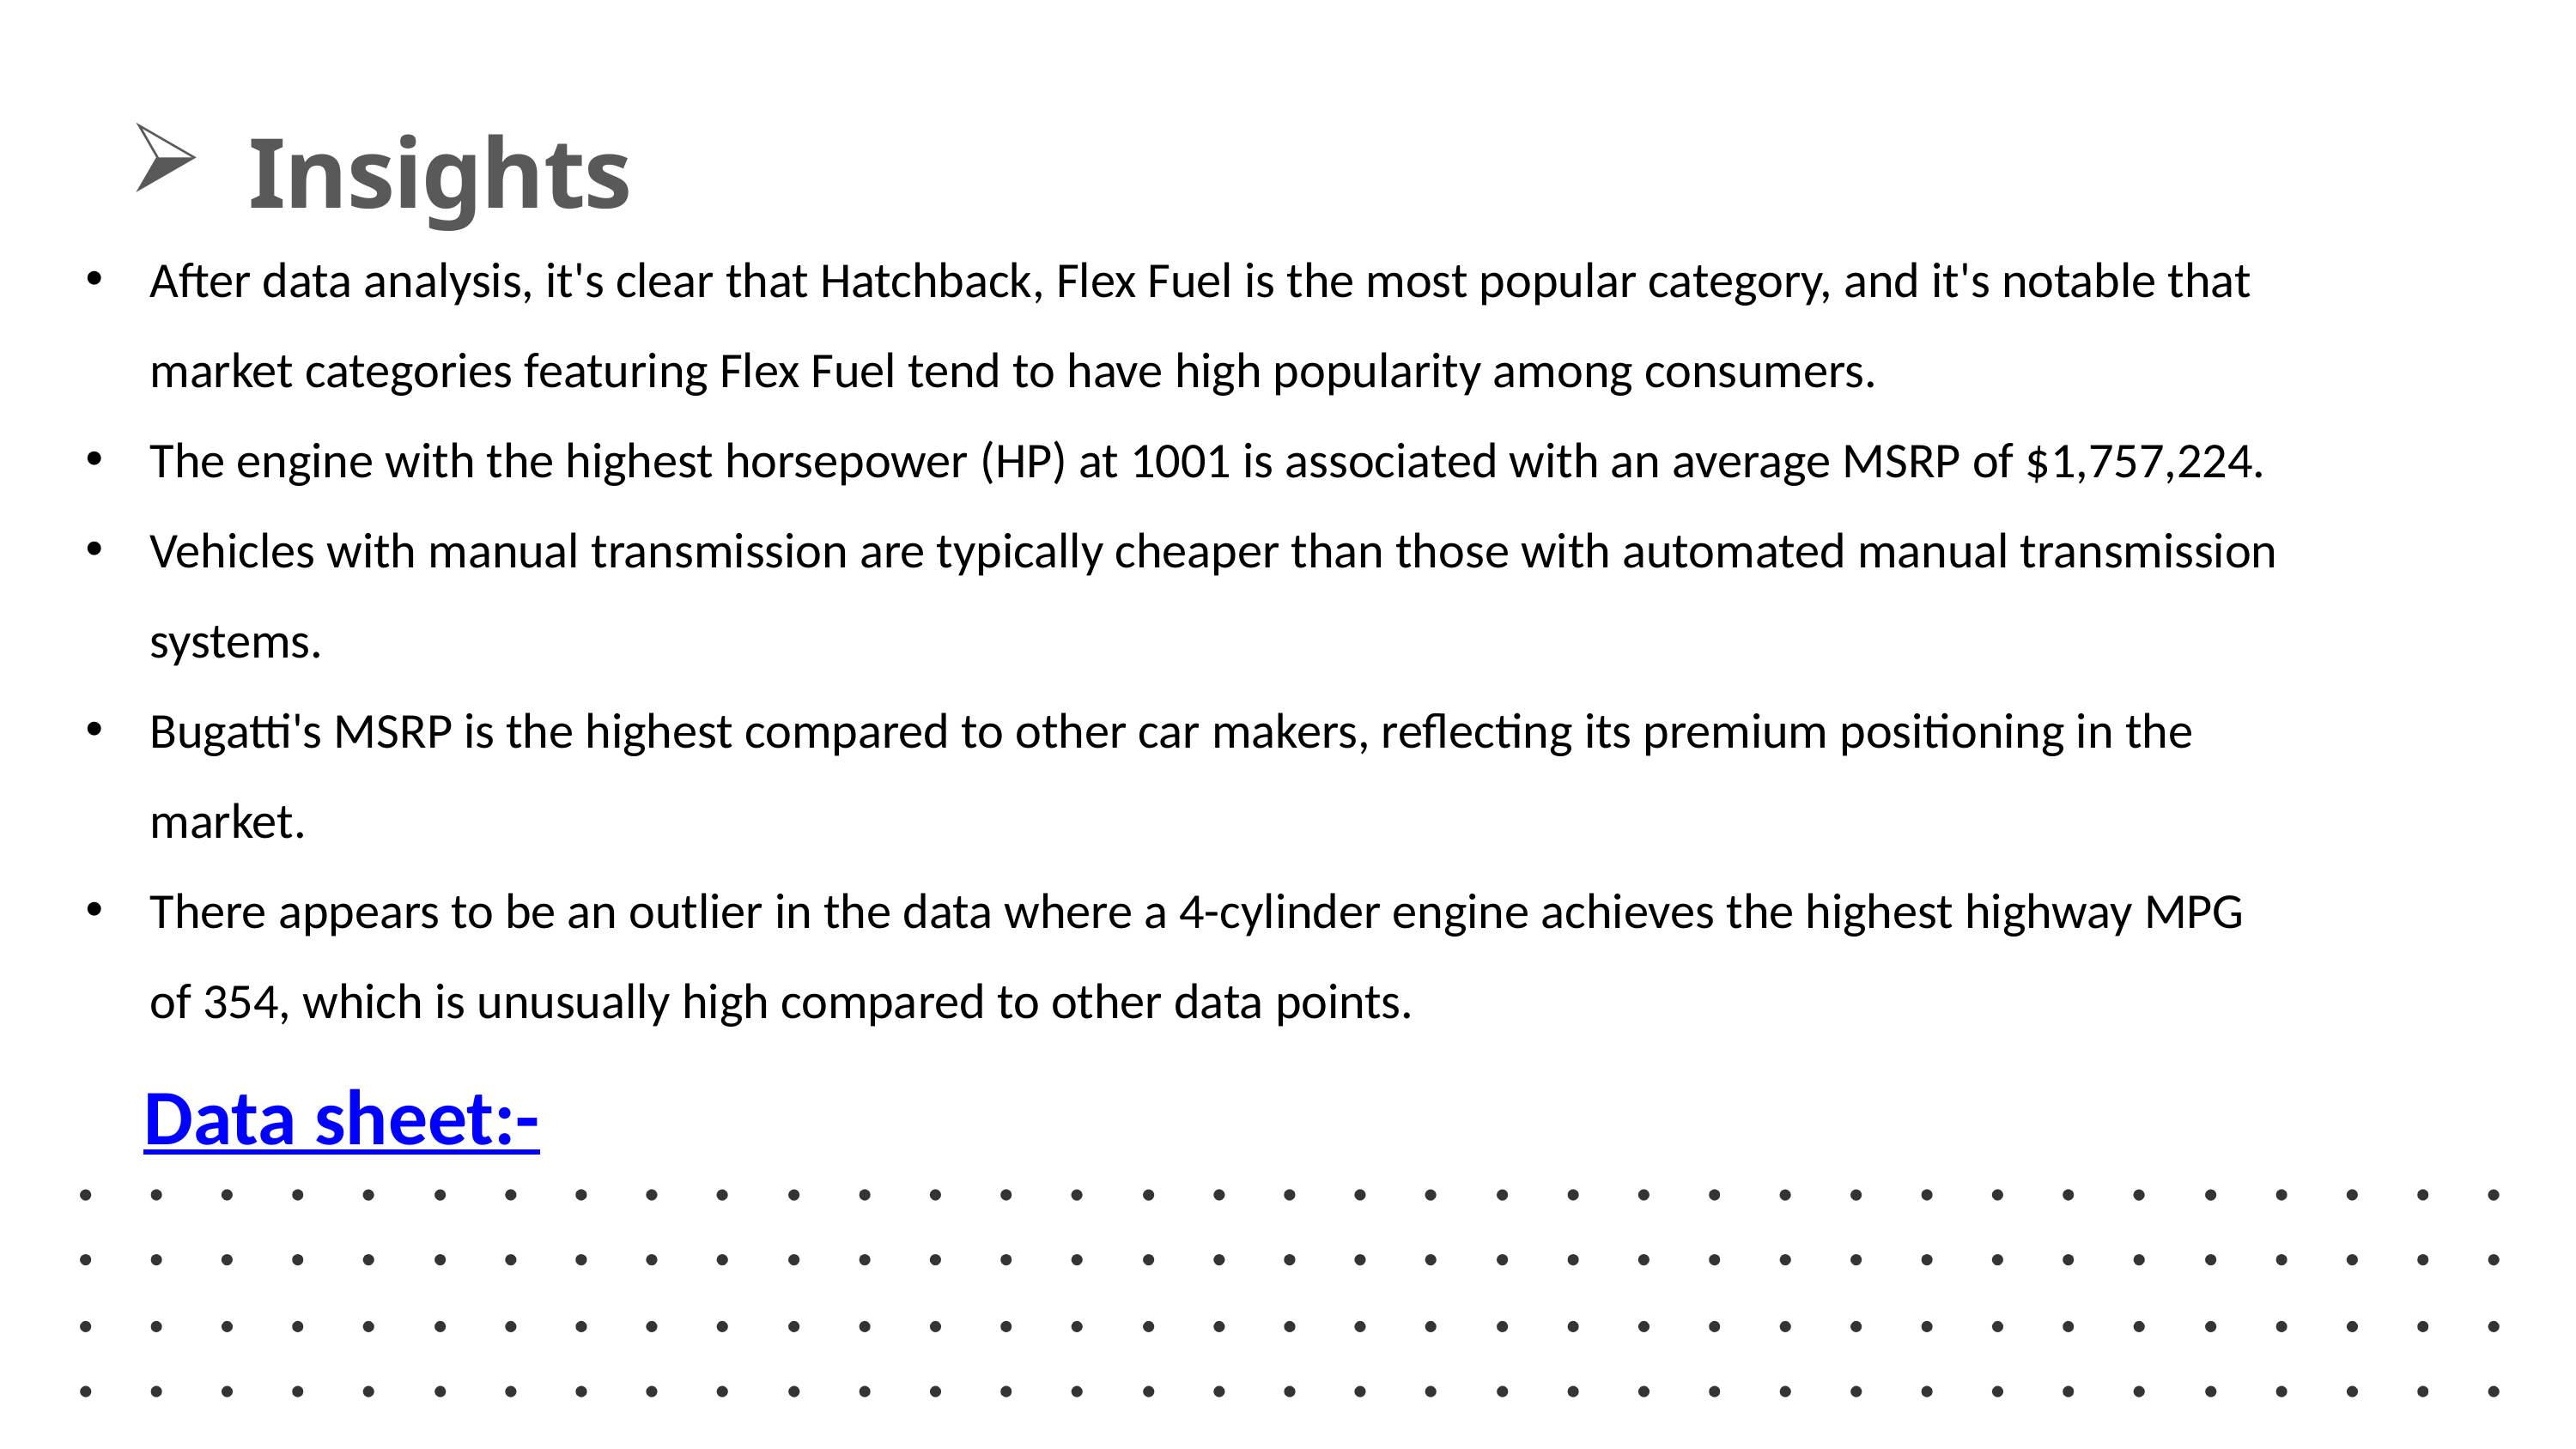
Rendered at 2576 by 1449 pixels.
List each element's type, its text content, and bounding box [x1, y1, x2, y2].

text_box After data analysis, it's clear that Hatchback, Flex Fuel is the most popular category, and it's notable that market categories featuring Flex Fuel tend to have high popularity among consumers. The engine with the highest horsepower (HP) at 1001 is associated with an average MSRP of $1,757,224. Vehicles with manual transmission are typically cheaper than those with automated manual transmission systems. Bugatti's MSRP is the highest compared to other car makers, reflecting its premium positioning in the market. There appears to be an outlier in the data where a 4-cylinder engine achieves the highest highway MPG of 354, which is unusually high compared to other data points. [72, 211, 2311, 1035]
text_box Insights [128, 56, 781, 211]
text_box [72, 1185, 2504, 1449]
text_box Data sheet:- [131, 1059, 612, 1167]
